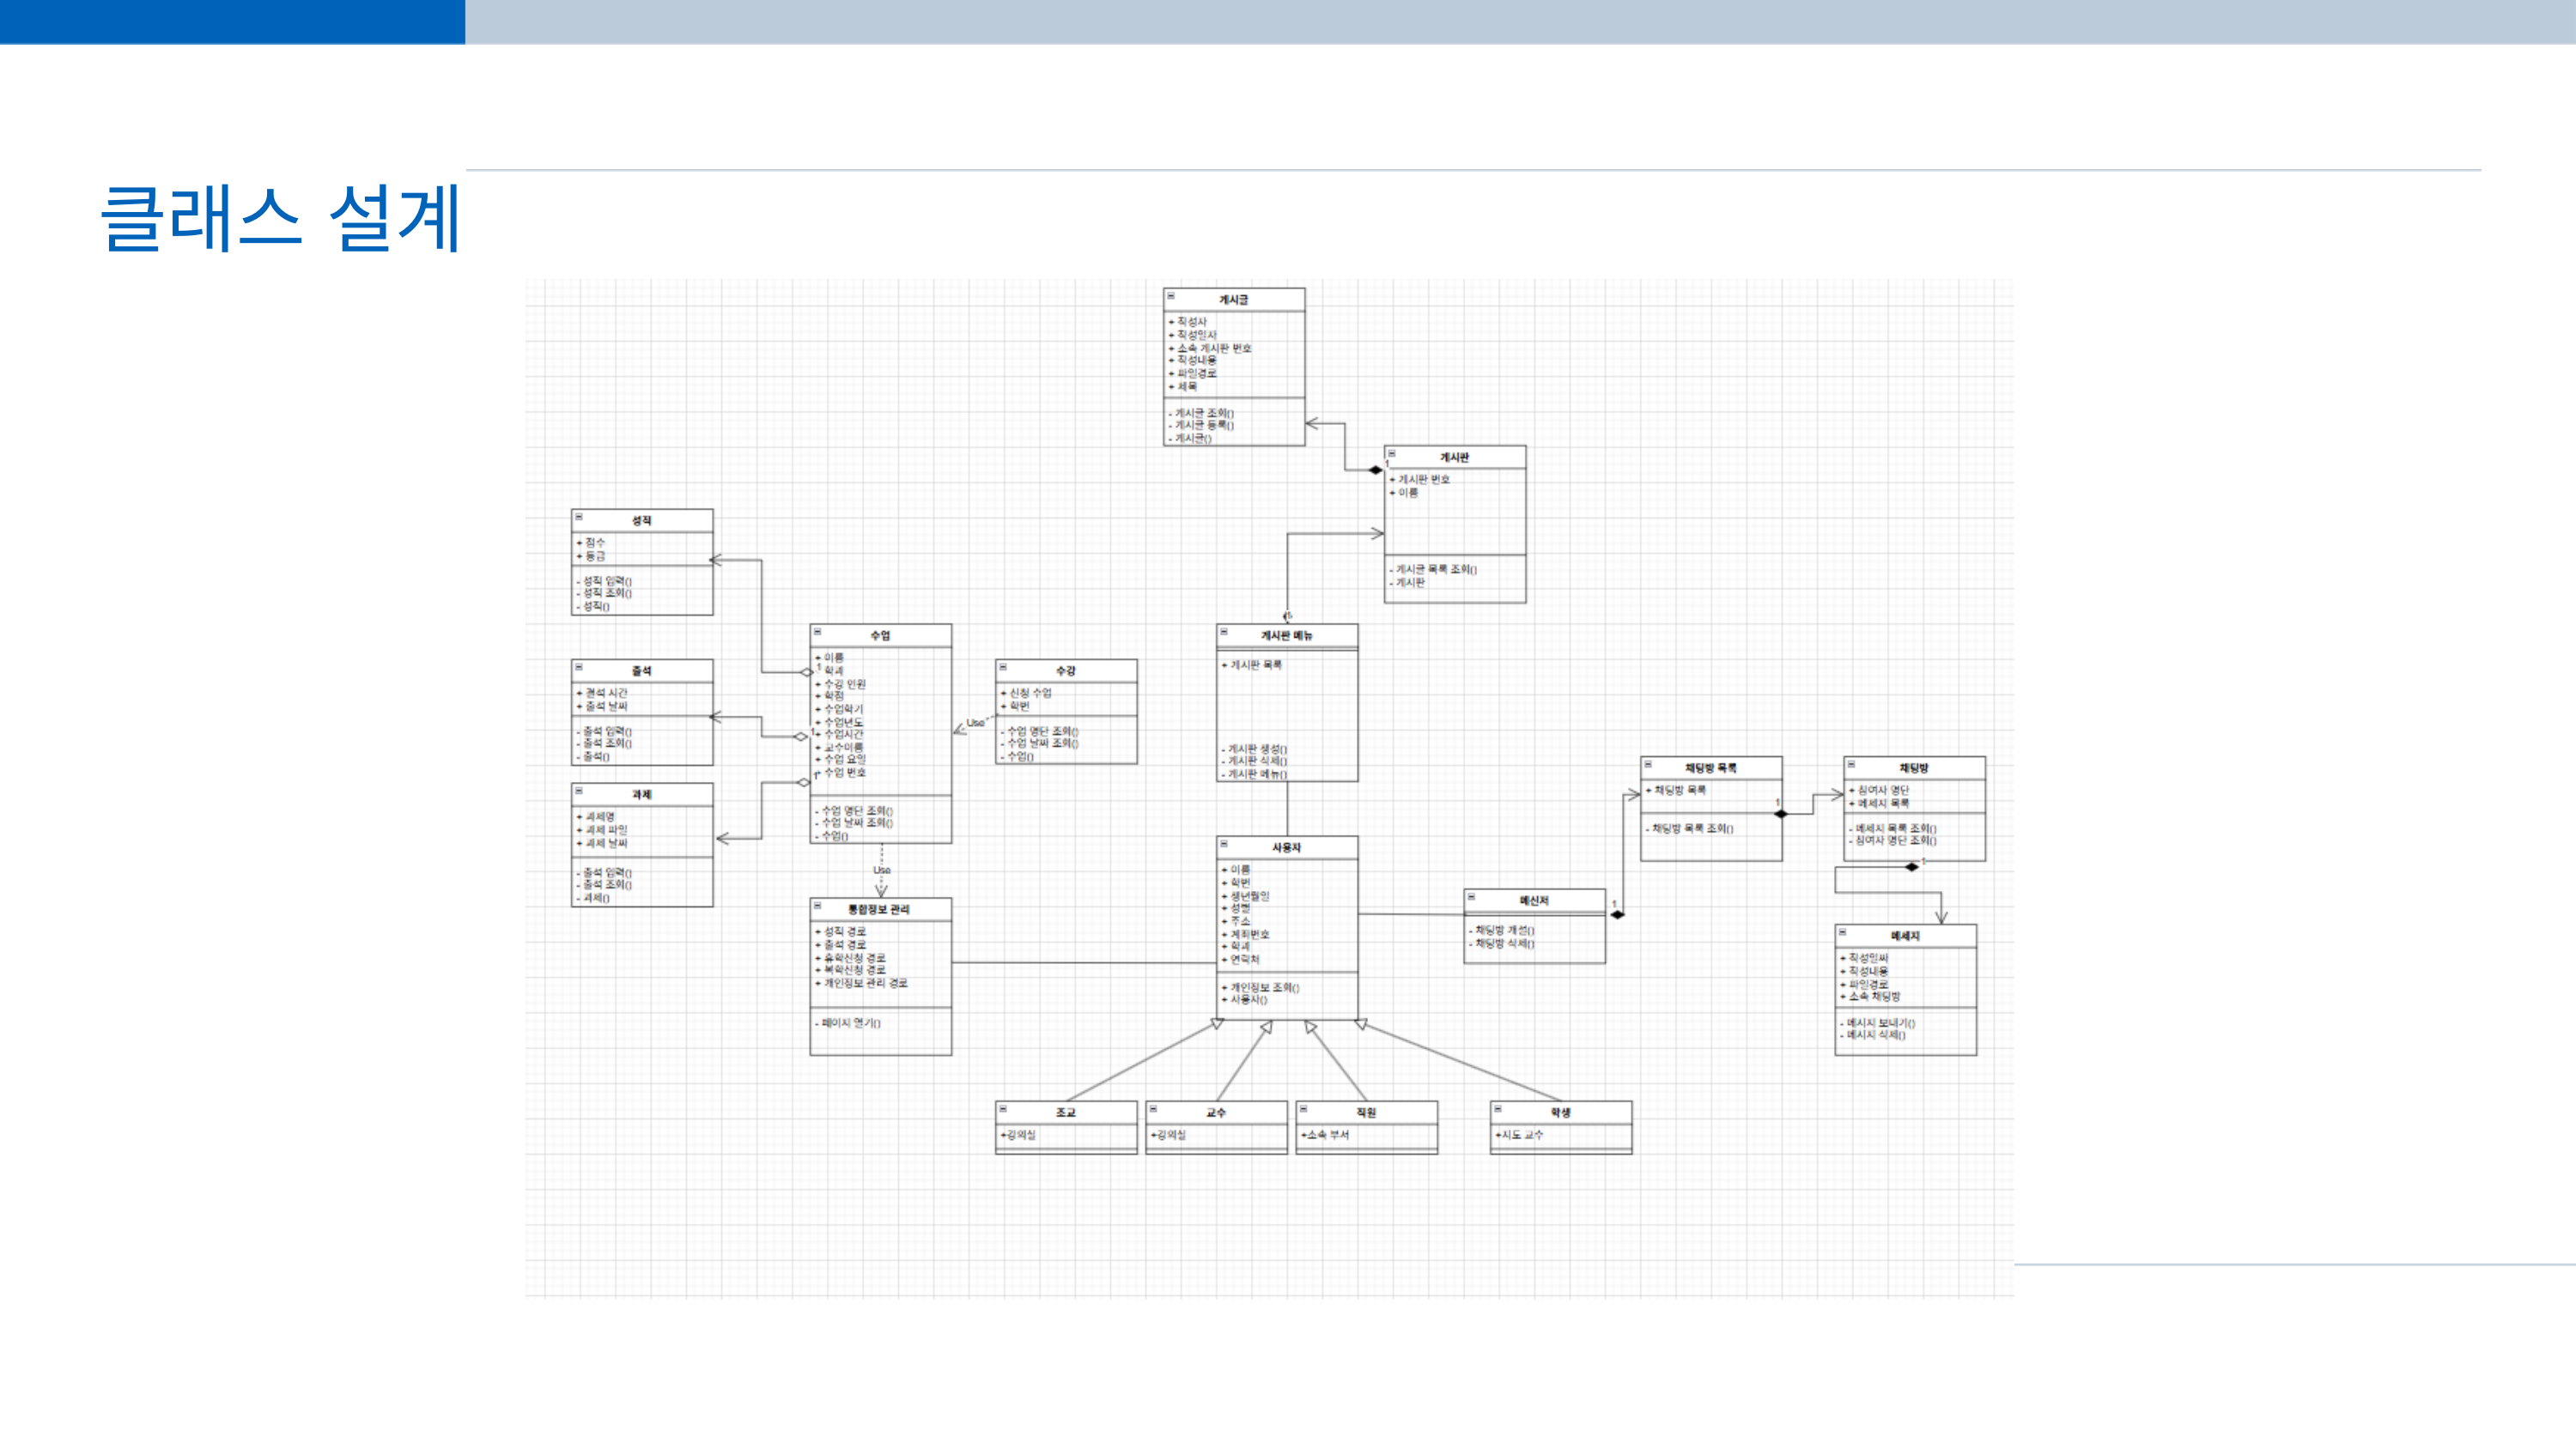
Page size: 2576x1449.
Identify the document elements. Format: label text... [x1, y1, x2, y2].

picture [526, 279, 2576, 1300]
picture [466, 169, 2482, 173]
picture [0, 0, 2576, 45]
text_box 클래스 설계 [98, 175, 1133, 281]
